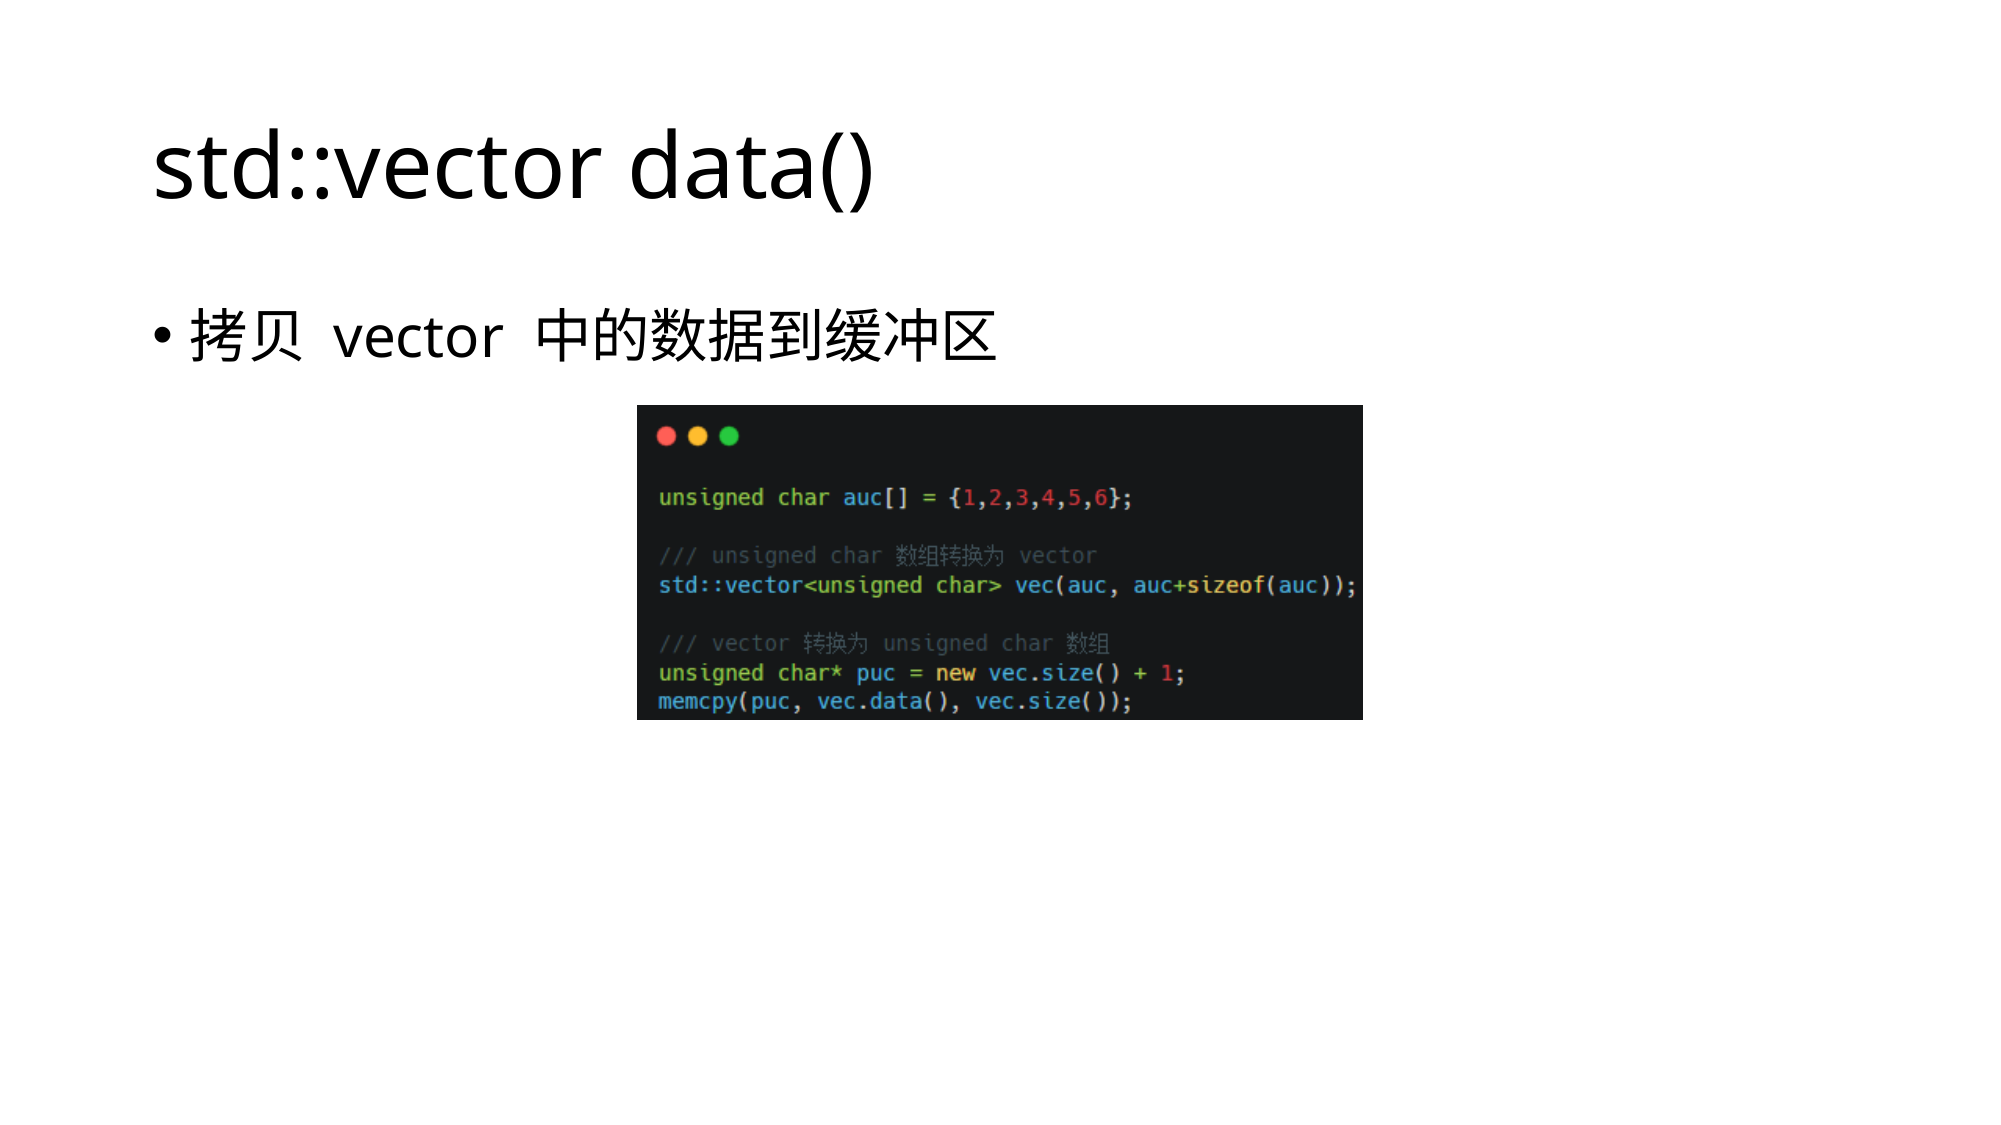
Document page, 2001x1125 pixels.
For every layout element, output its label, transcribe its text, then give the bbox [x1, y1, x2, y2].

title std::vector data() [137, 59, 1863, 278]
list 拷贝 vector 中的数据到缓冲区 [137, 299, 1863, 1014]
picture [637, 405, 1363, 720]
